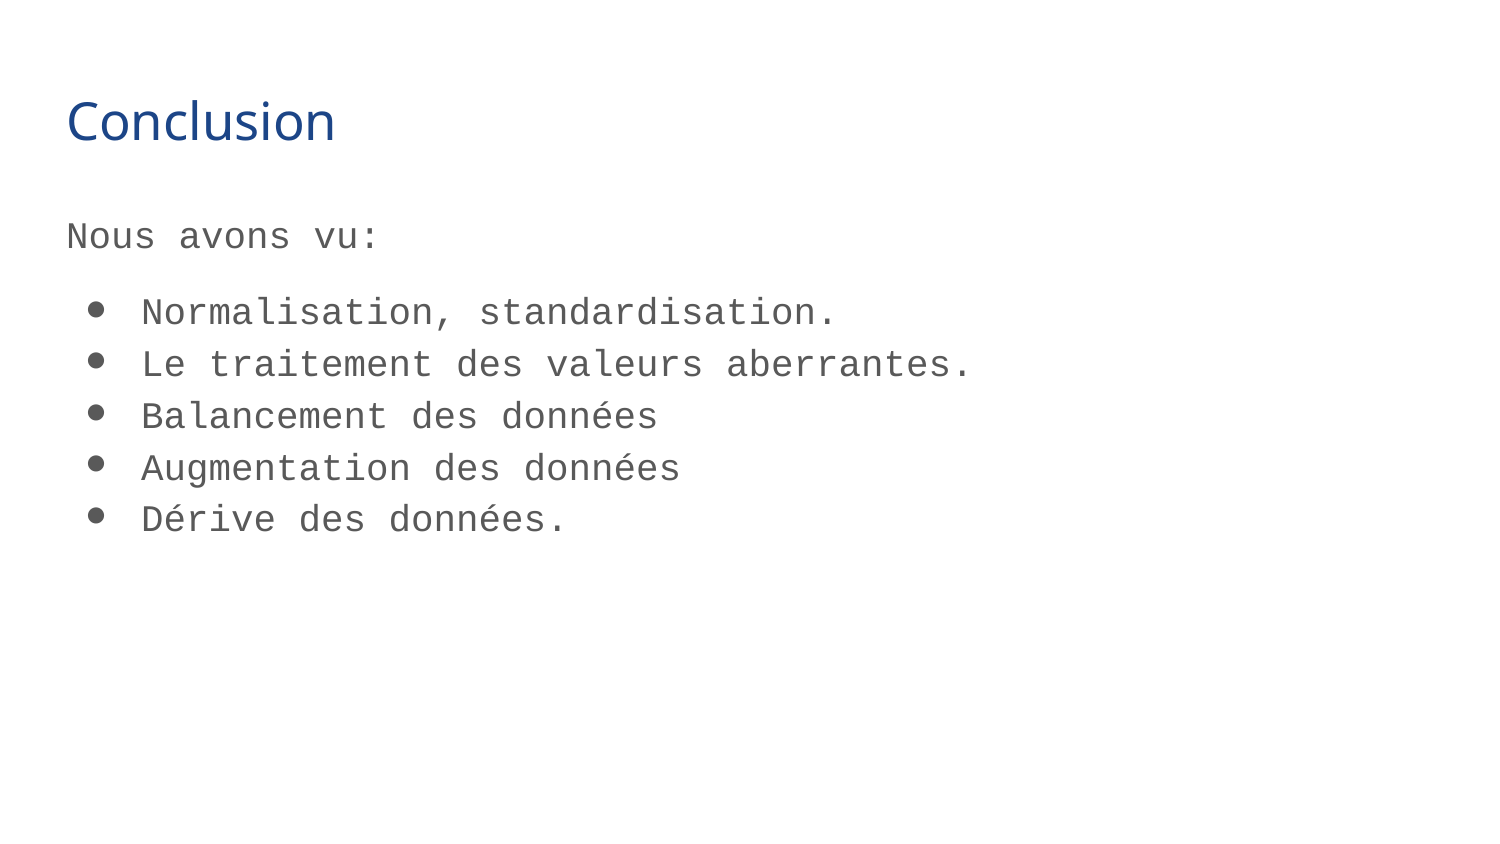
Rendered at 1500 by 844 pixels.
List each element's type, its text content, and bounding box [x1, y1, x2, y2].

list Nous avons vu: Normalisation, standardisation. Le traitement des valeurs aberrantes. Balancement des données Augmentation des données Dérive des données. [51, 189, 1449, 750]
title Conclusion [51, 72, 1449, 167]
